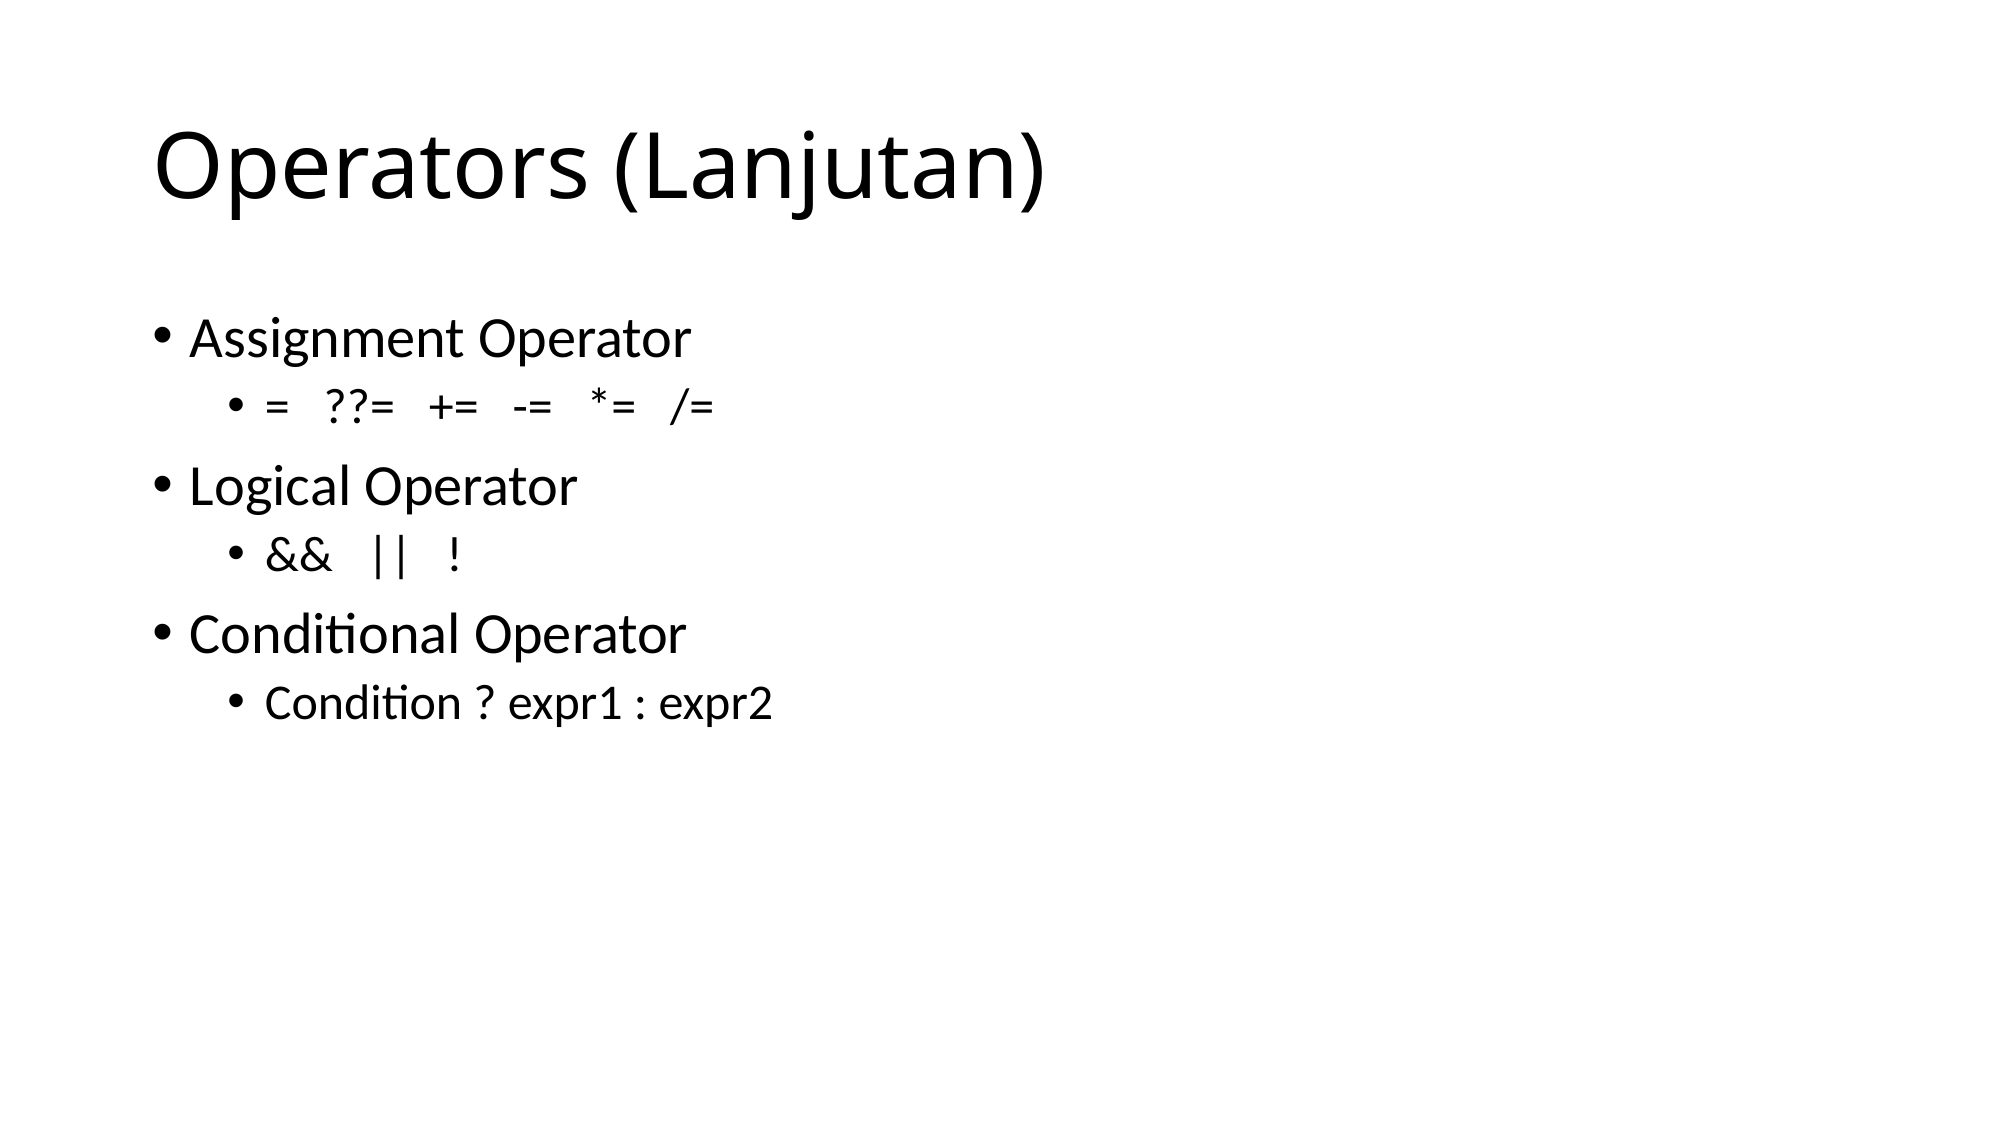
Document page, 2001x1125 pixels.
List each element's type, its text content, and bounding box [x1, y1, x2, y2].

title Operators (Lanjutan) [137, 59, 1863, 278]
list Assignment Operator = ??= += -= *= /= Logical Operator && || ! Conditional Operator Condition ? expr1 : expr2 [137, 299, 1863, 1014]
